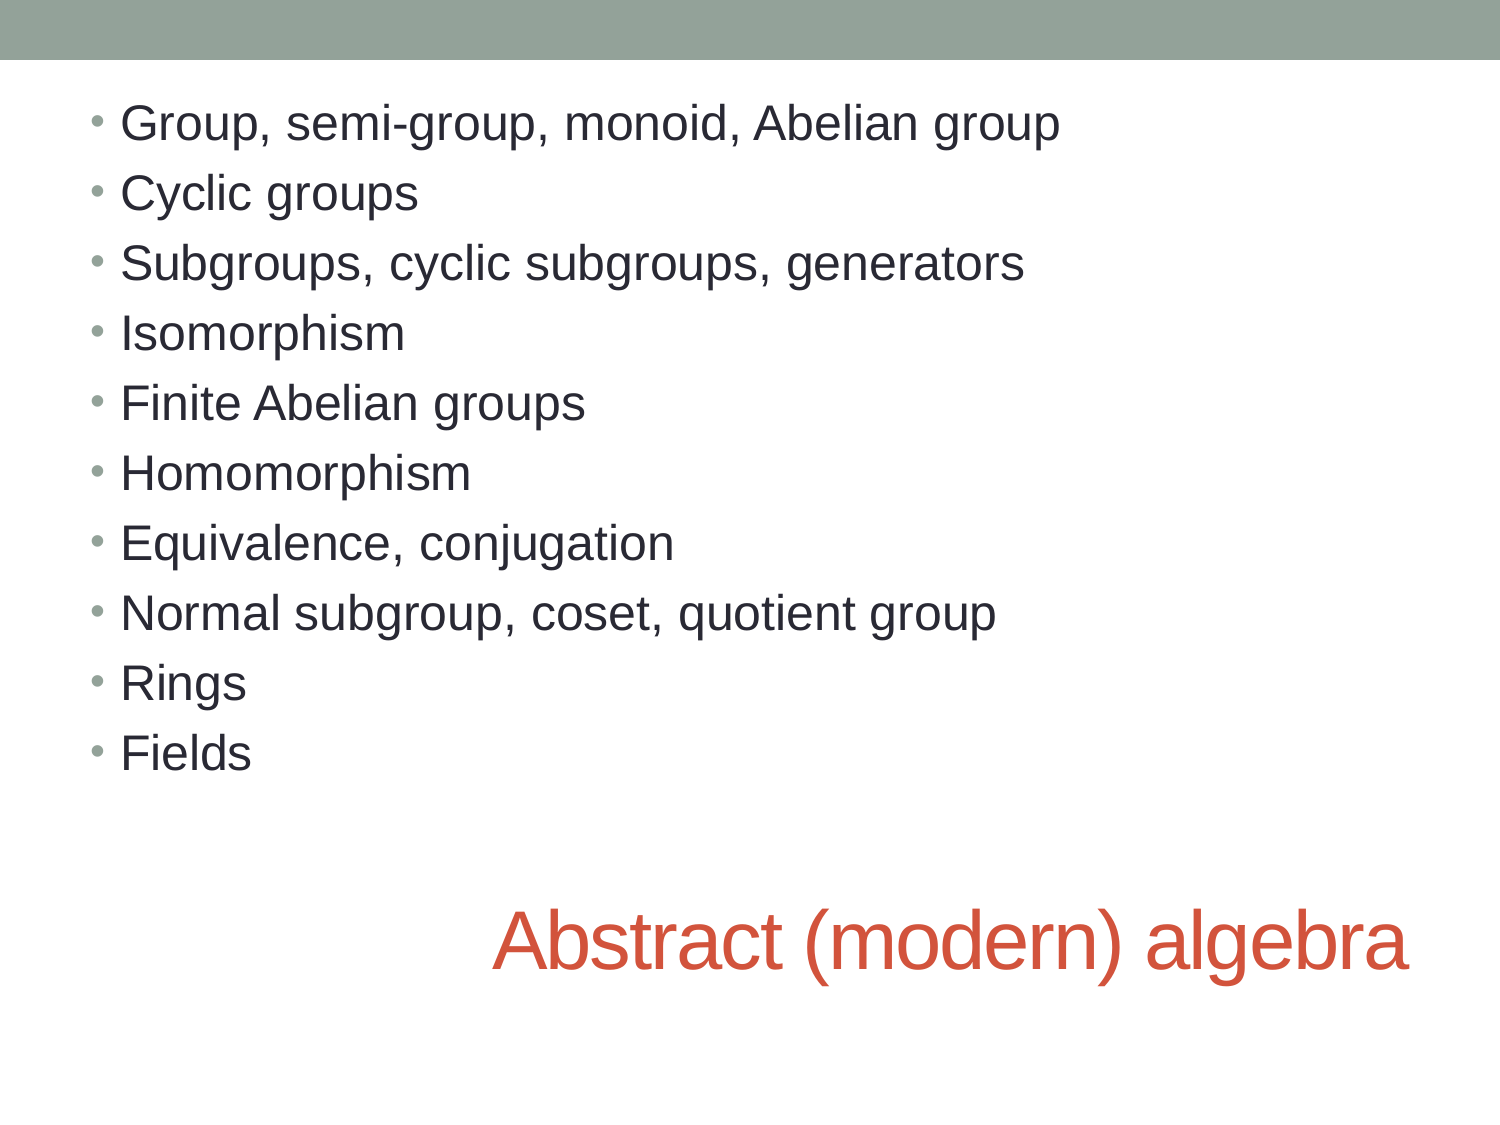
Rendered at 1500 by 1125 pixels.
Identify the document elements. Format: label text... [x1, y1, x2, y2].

list Group, semi-group, monoid, Abelian group Cyclic groups Subgroups, cyclic subgroups, generators Isomorphism Finite Abelian groups Homomorphism Equivalence, conjugation Normal subgroup, coset, quotient group Rings Fields [75, 83, 1425, 826]
title Abstract (modern) algebra [295, 842, 1425, 1030]
